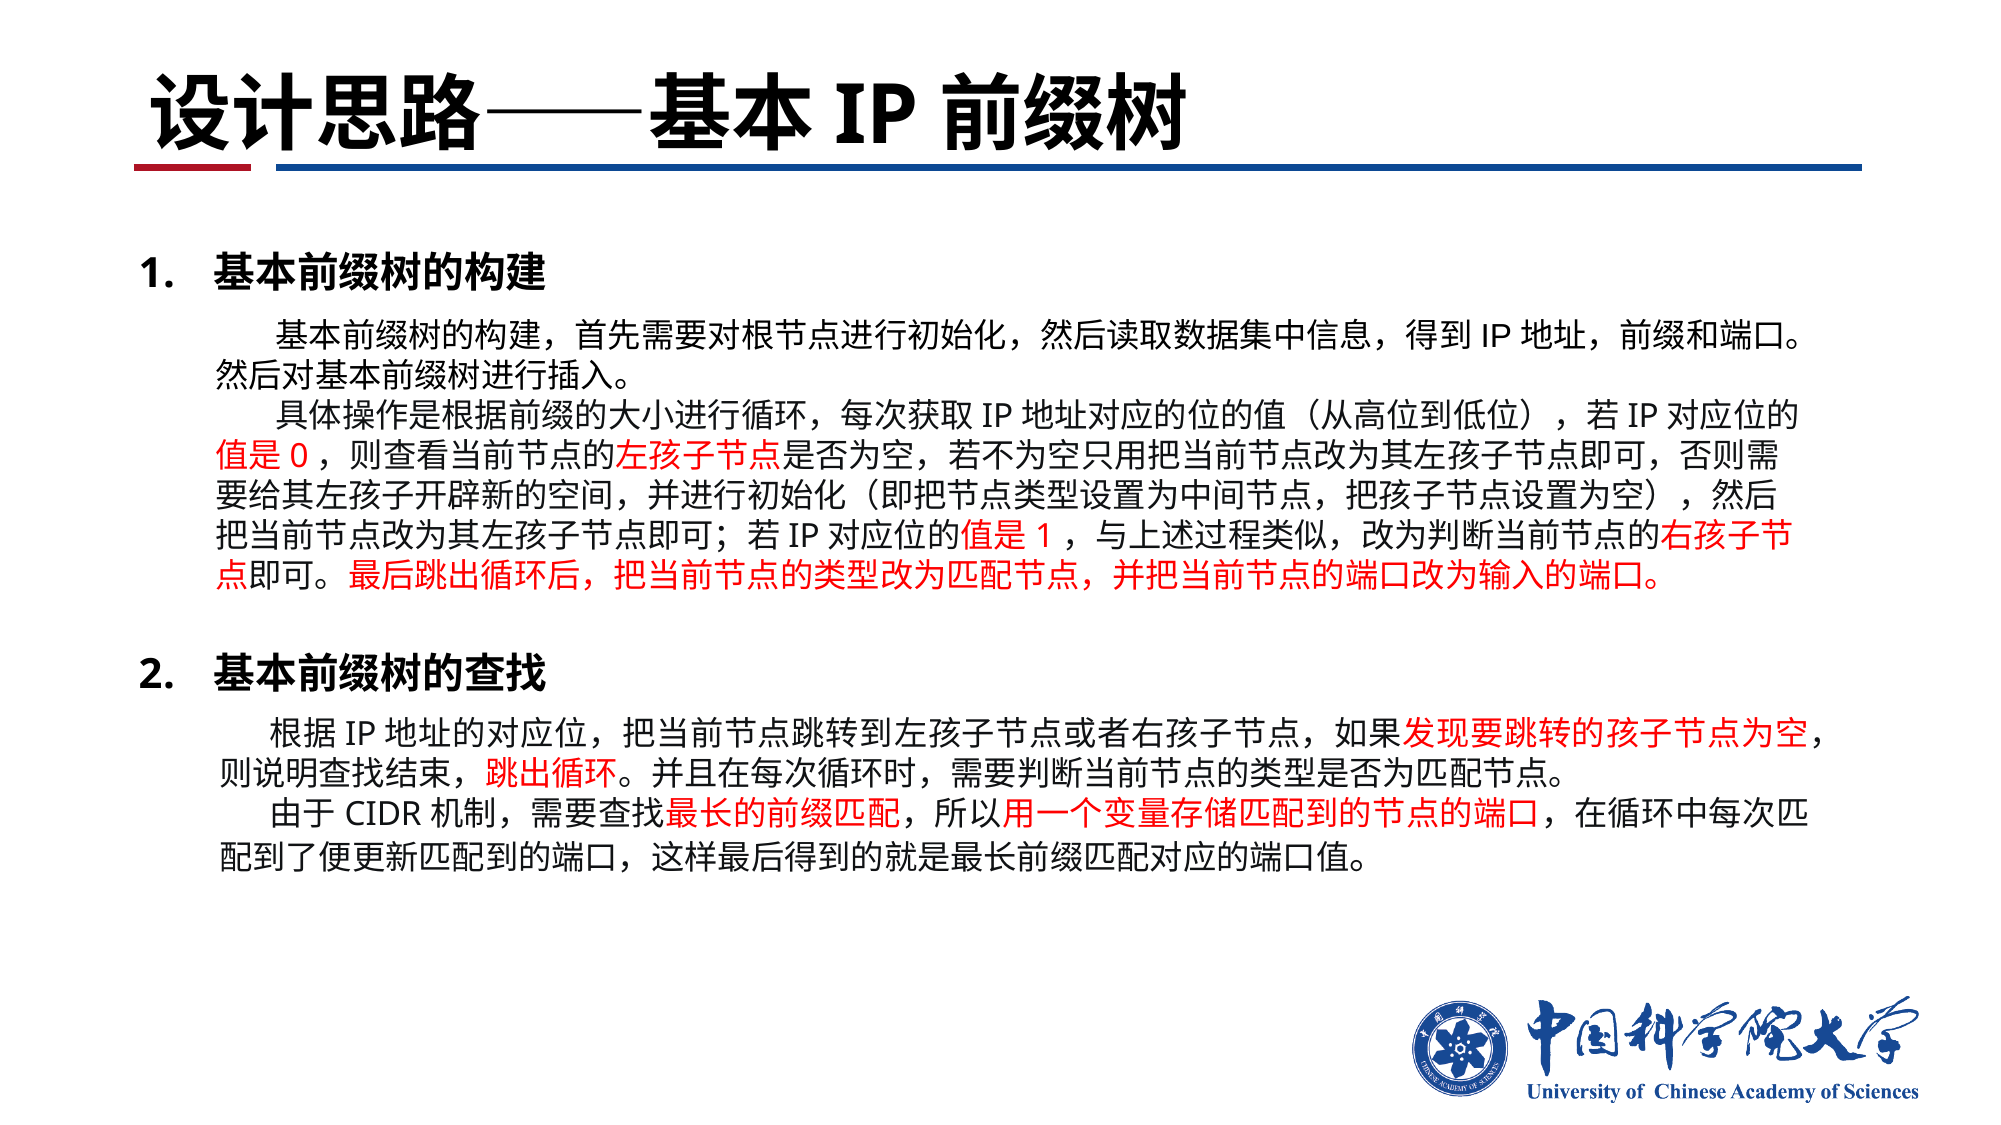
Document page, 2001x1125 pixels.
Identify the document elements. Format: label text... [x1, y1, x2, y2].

title 设计思路——基本IP前缀树 [133, 0, 1863, 168]
text_box 基本前缀树的构建 [123, 238, 890, 304]
text_box 基本前缀树的查找 [123, 639, 890, 704]
text_box 根据IP地址的对应位，把当前节点跳转到左孩子节点或者右孩子节点，如果发现要跳转的孩子节点为空，则说明查找结束，跳出循环。并且在每次循环时，需要判断当前节点的类型是否为匹配节点。 由于CIDR机制，需要查找最长的前缀匹配，所以用一个变量存储匹配到的节点的端口，在循环中每次匹配到了便更新匹配到的端口，这样最后得到的就是最长前缀匹配对应的端口值。 [41, 704, 1825, 885]
text_box 基本前缀树的构建，首先需要对根节点进行初始化，然后读取数据集中信息，得到IP地址，前缀和端口。然后对基本前缀树进行插入。 具体操作是根据前缀的大小进行循环，每次获取IP地址对应的位的值（从高位到低位），若IP对应位的值是0，则查看当前节点的左孩子节点是否为空，若不为空只用把当前节点改为其左孩子节点即可，否则需要给其左孩子开辟新的空间，并进行初始化（即把节点类型设置为中间节点，把孩子节点设置为空），然后把当前节点改为其左孩子节点即可；若IP对应位的值是1，与上述过程类似，改为判断当前节点的右孩子节点即可。最后跳出循环后，把当前节点的类型改为匹配节点，并把当前节点的端口改为输入的端口。 [200, 307, 1825, 647]
picture [1412, 996, 1919, 1103]
